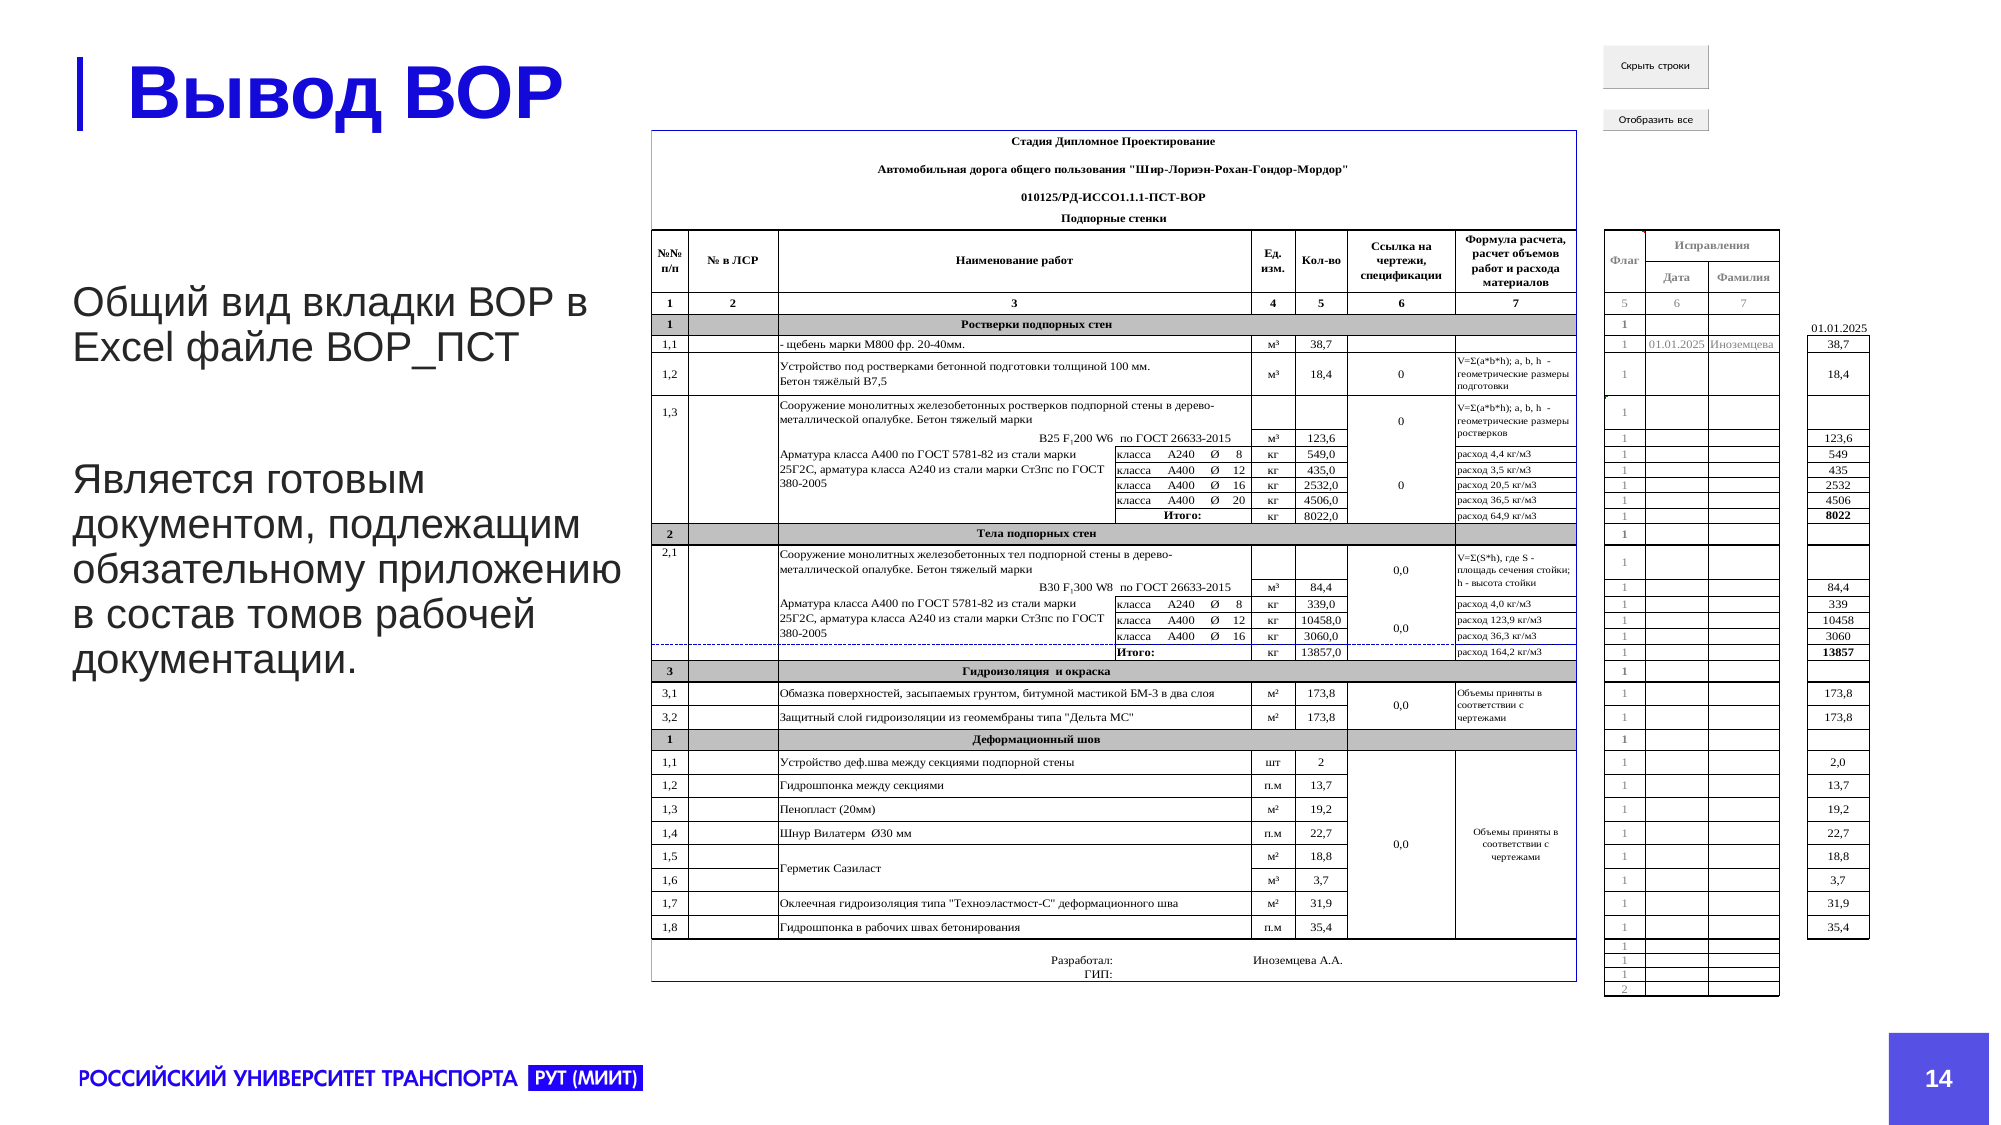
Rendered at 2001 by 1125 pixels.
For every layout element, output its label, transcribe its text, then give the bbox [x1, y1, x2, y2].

slide_number 14 [1888, 1047, 1989, 1108]
list Общий вид вкладки ВОР в Excel файле ВОР_ПСТ Является готовым документом, подлежащим обязательному приложению в состав томов рабочей документации. [57, 272, 641, 952]
title Вывод ВОР [112, 52, 651, 136]
picture [651, 45, 1889, 1018]
